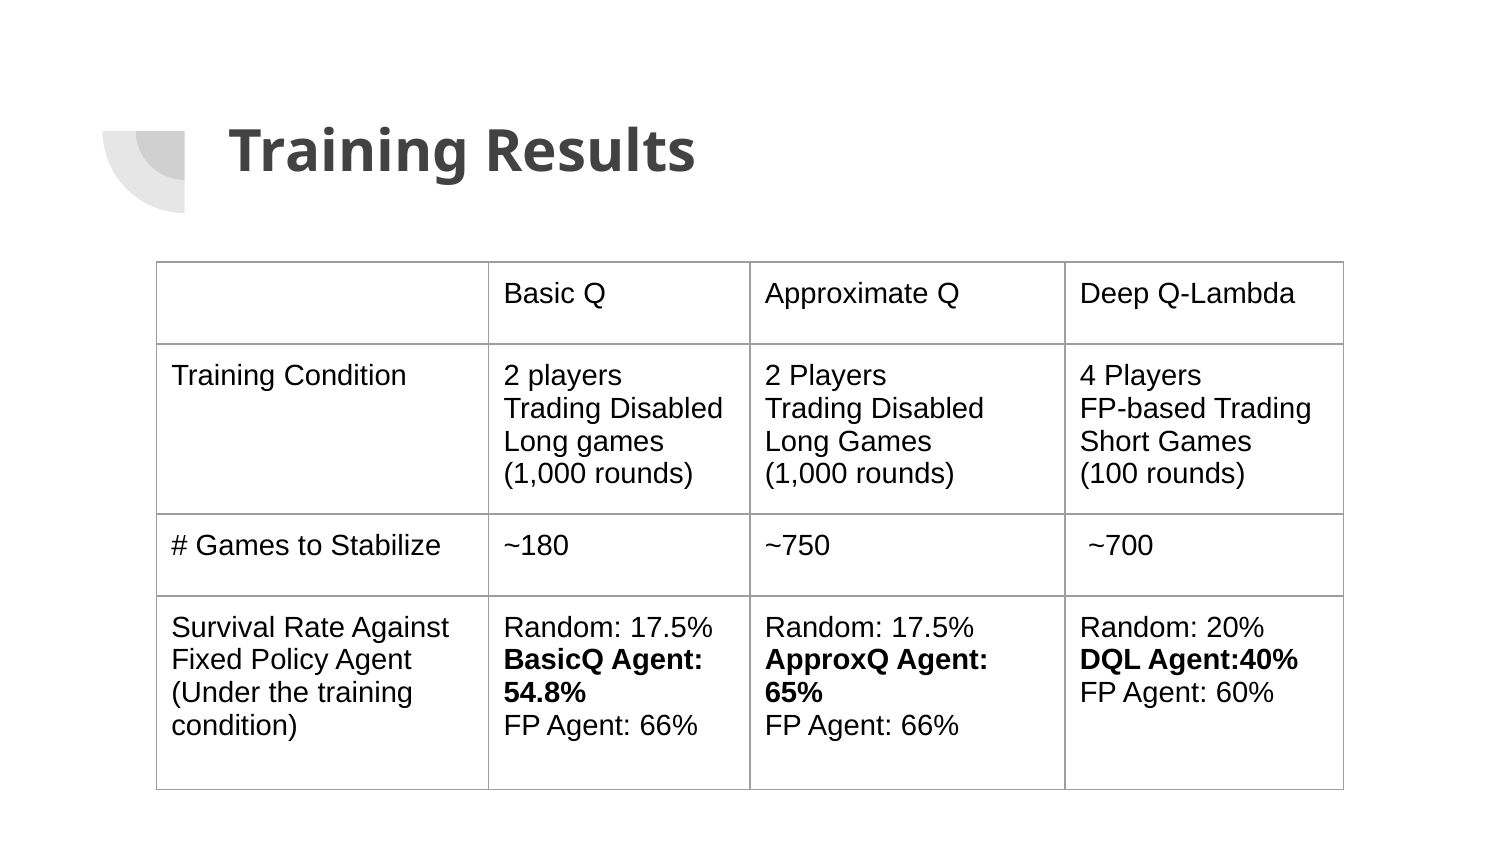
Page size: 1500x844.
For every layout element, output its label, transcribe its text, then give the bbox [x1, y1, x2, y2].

table_cell 2 players Trading Disabled Long games (1,000 rounds) [489, 345, 749, 513]
title Training Results [213, 98, 1368, 263]
table_header Basic Q [489, 263, 749, 343]
table_cell Random: 17.5% BasicQ Agent: 54.8% FP Agent: 66% [489, 597, 749, 789]
table_cell 4 Players FP-based Trading Short Games (100 rounds) [1066, 345, 1343, 513]
table_cell ~180 [489, 515, 749, 595]
table_header [157, 263, 488, 343]
table_cell # Games to Stabilize [157, 515, 488, 595]
table_cell ~700 [1066, 515, 1343, 595]
table_header Approximate Q [751, 263, 1064, 343]
table_cell Survival Rate Against Fixed Policy Agent (Under the training condition) [157, 597, 488, 789]
table_cell ~750 [751, 515, 1064, 595]
table_header Deep Q-Lambda [1066, 263, 1343, 343]
table_cell Random: 17.5% ApproxQ Agent: 65% FP Agent: 66% [751, 597, 1064, 789]
table_cell Random: 20% DQL Agent:40% FP Agent: 60% [1066, 597, 1343, 789]
table_cell 2 Players Trading Disabled Long Games (1,000 rounds) [751, 345, 1064, 513]
table_cell Training Condition [157, 345, 488, 513]
